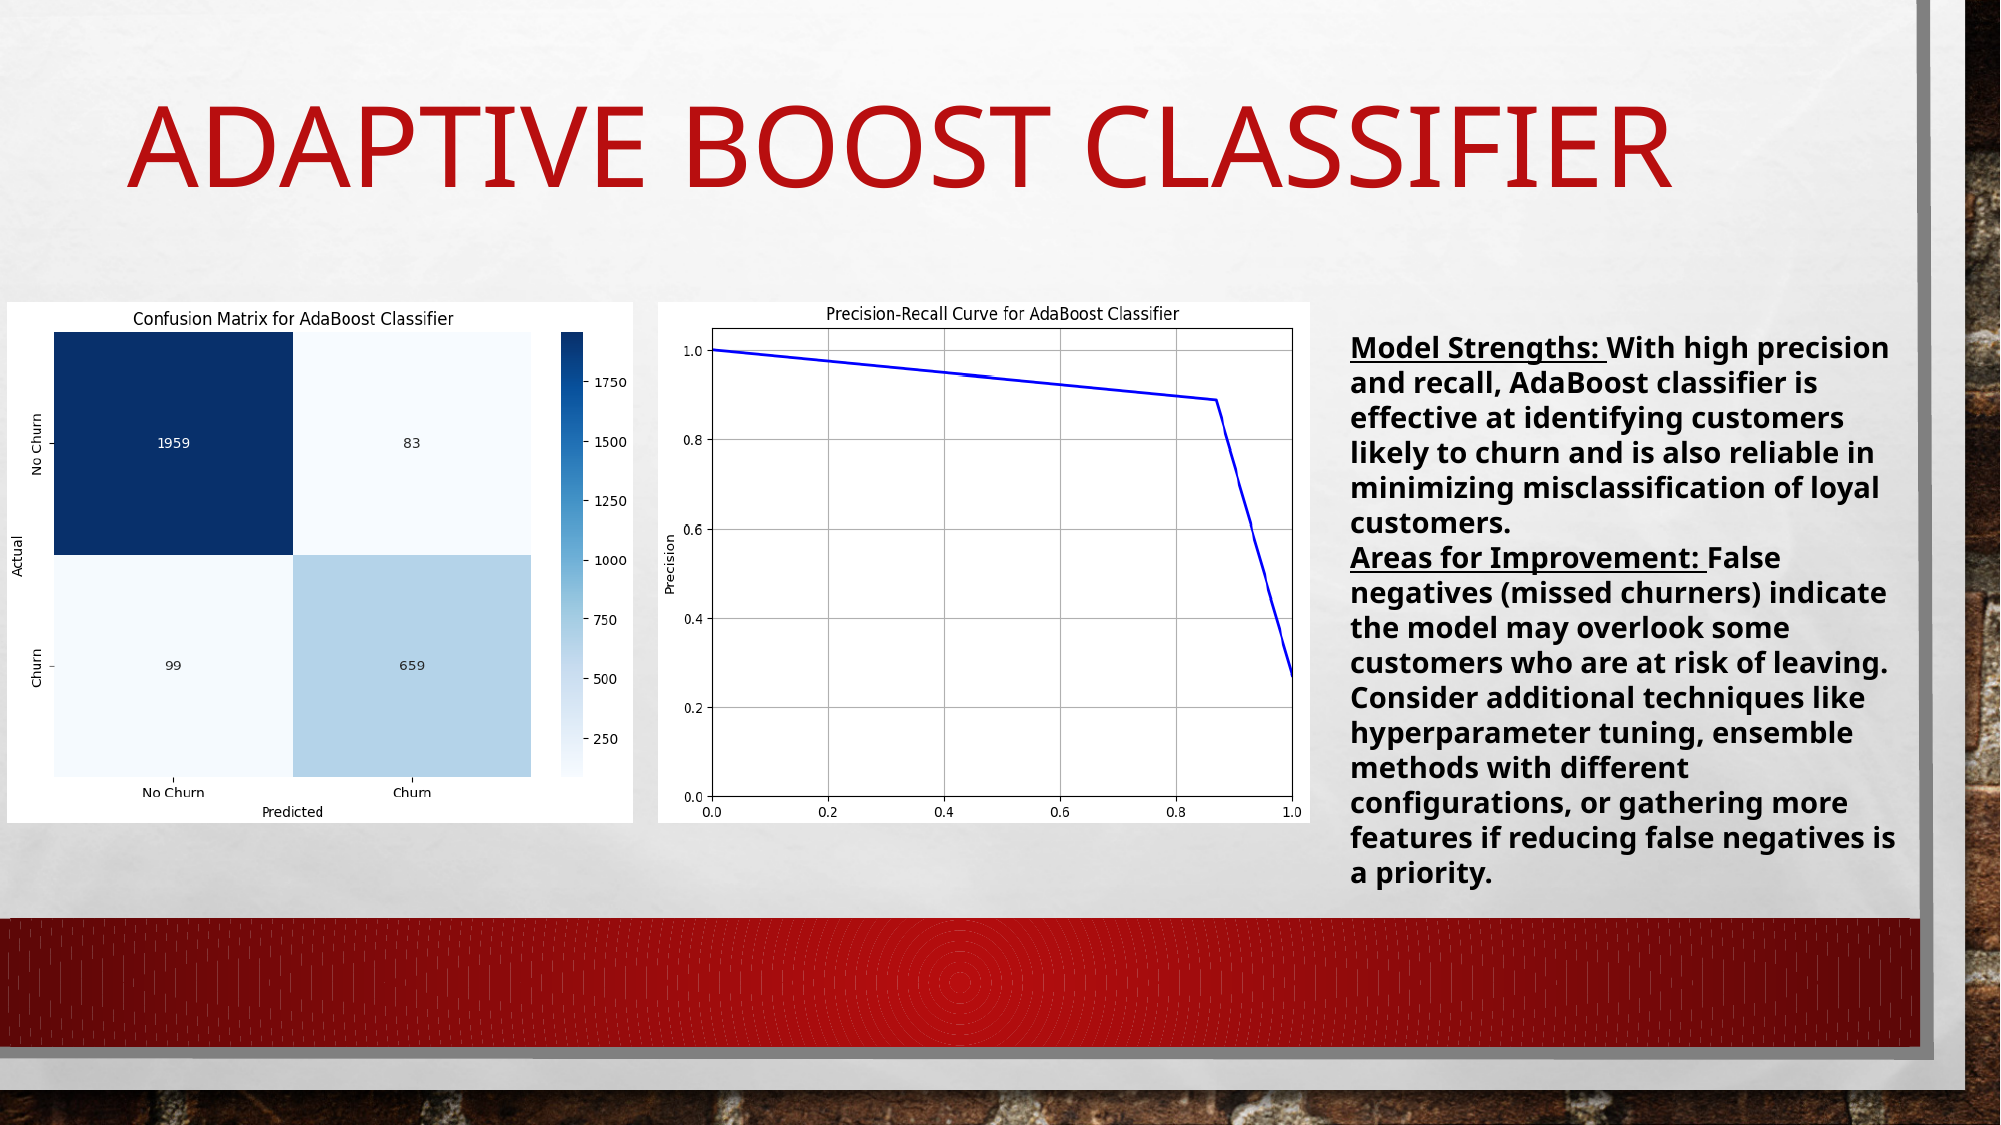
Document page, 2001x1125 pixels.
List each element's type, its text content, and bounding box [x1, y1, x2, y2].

text_box Model Strengths: With high precision and recall, AdaBoost classifier is effective at identifying customers likely to churn and is also reliable in minimizing misclassification of loyal customers. Areas for Improvement: False negatives (missed churners) indicate the model may overlook some customers who are at risk of leaving. Consider additional techniques like hyperparameter tuning, ensemble methods with different configurations, or gathering more features if reducing false negatives is a priority. [1335, 322, 1930, 942]
picture [6, 301, 633, 823]
title Adaptive boost classifier [112, 56, 1818, 246]
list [658, 301, 1310, 823]
picture [0, 0, 2000, 1125]
